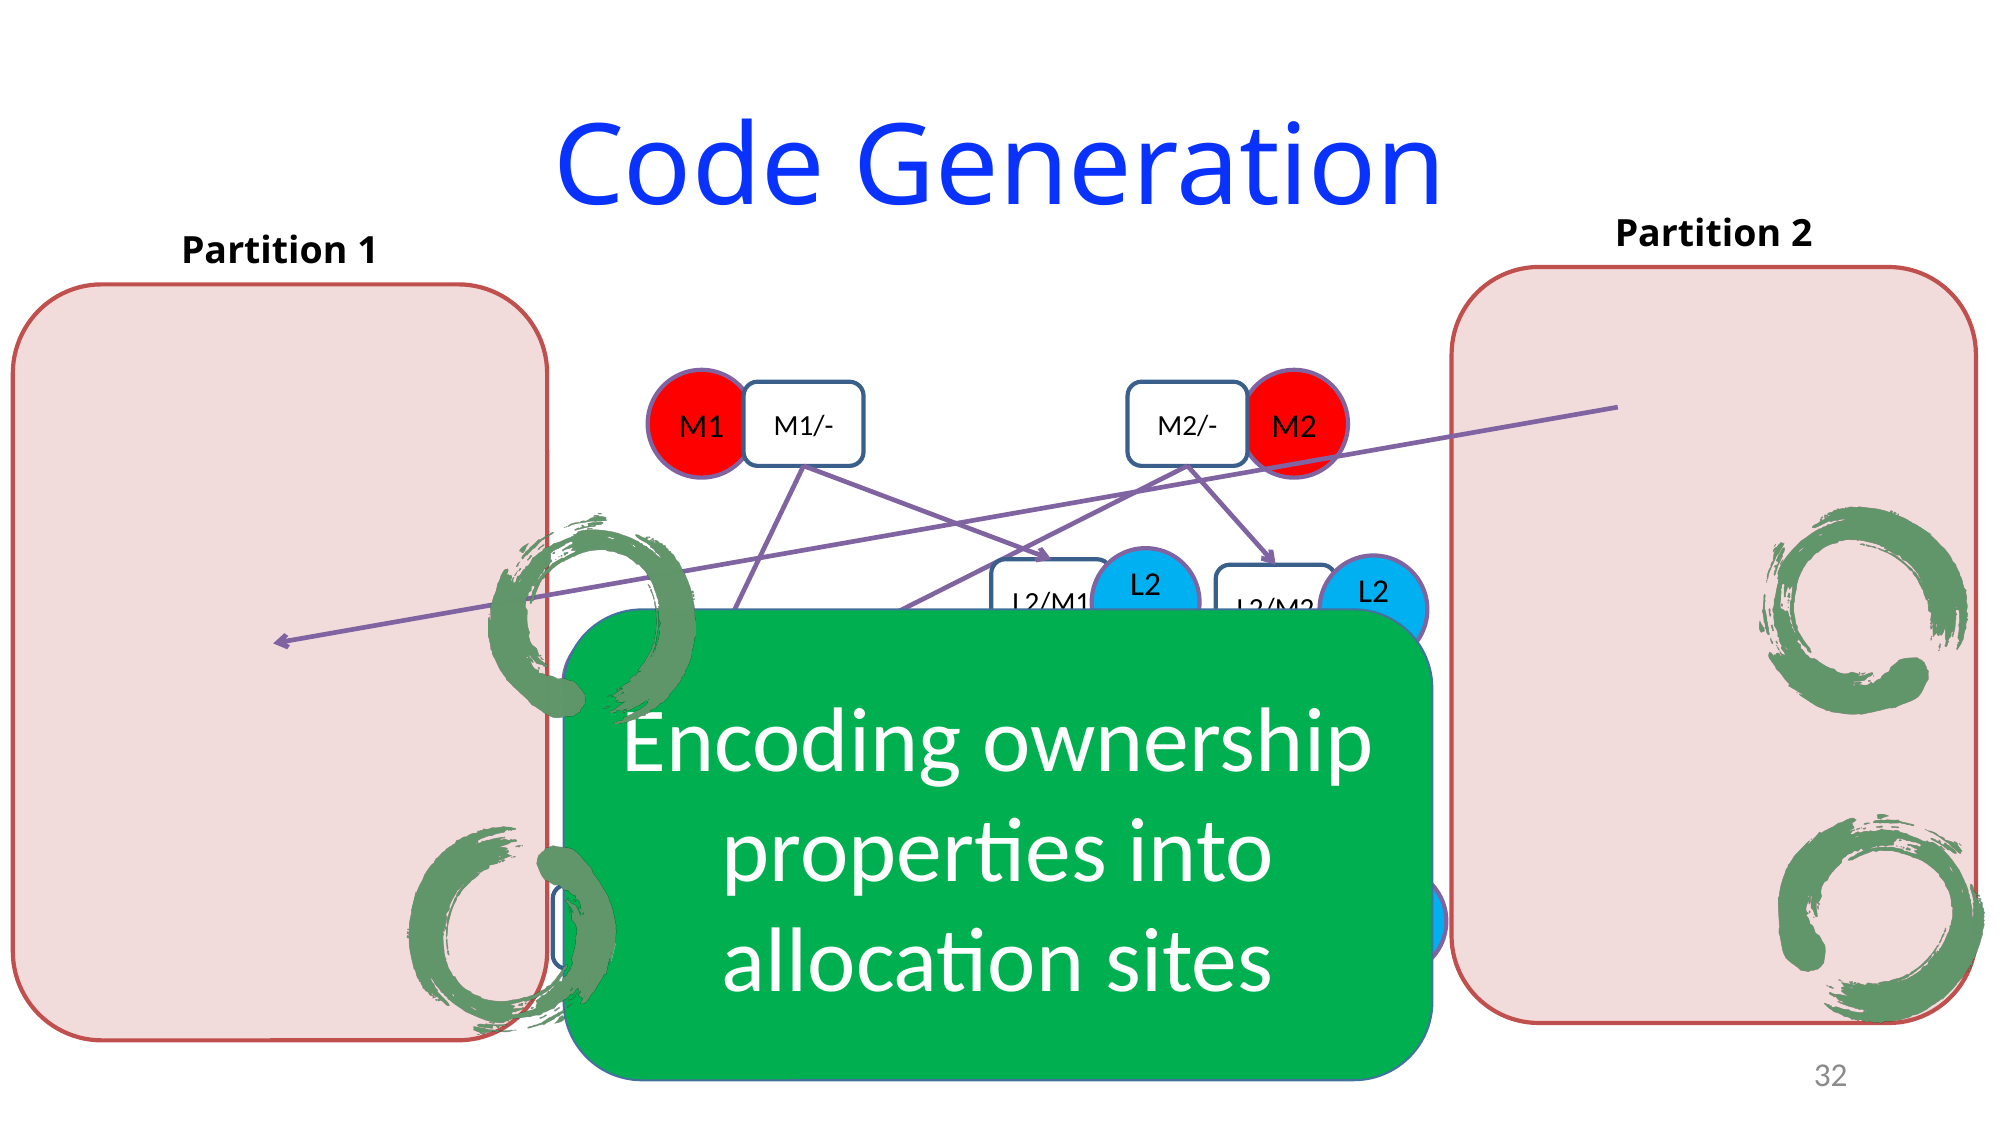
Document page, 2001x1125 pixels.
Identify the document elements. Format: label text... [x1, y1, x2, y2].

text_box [1200, 644, 1447, 976]
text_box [273, 407, 1618, 644]
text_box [552, 644, 1200, 981]
text_box Partition 1 [12, 218, 548, 279]
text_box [1200, 369, 1447, 407]
title Code Generation [137, 59, 1863, 278]
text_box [552, 369, 1200, 407]
picture [407, 830, 615, 1040]
text_box Encoding ownership properties into allocation sites [587, 976, 1434, 1082]
slide_number 32 [1412, 1042, 1863, 1103]
text_box Partition 2 [1451, 201, 1976, 262]
text_box [1451, 266, 1976, 1024]
picture [1778, 808, 1985, 1019]
picture [1754, 504, 1962, 715]
picture [488, 513, 696, 724]
text_box [12, 284, 548, 1041]
